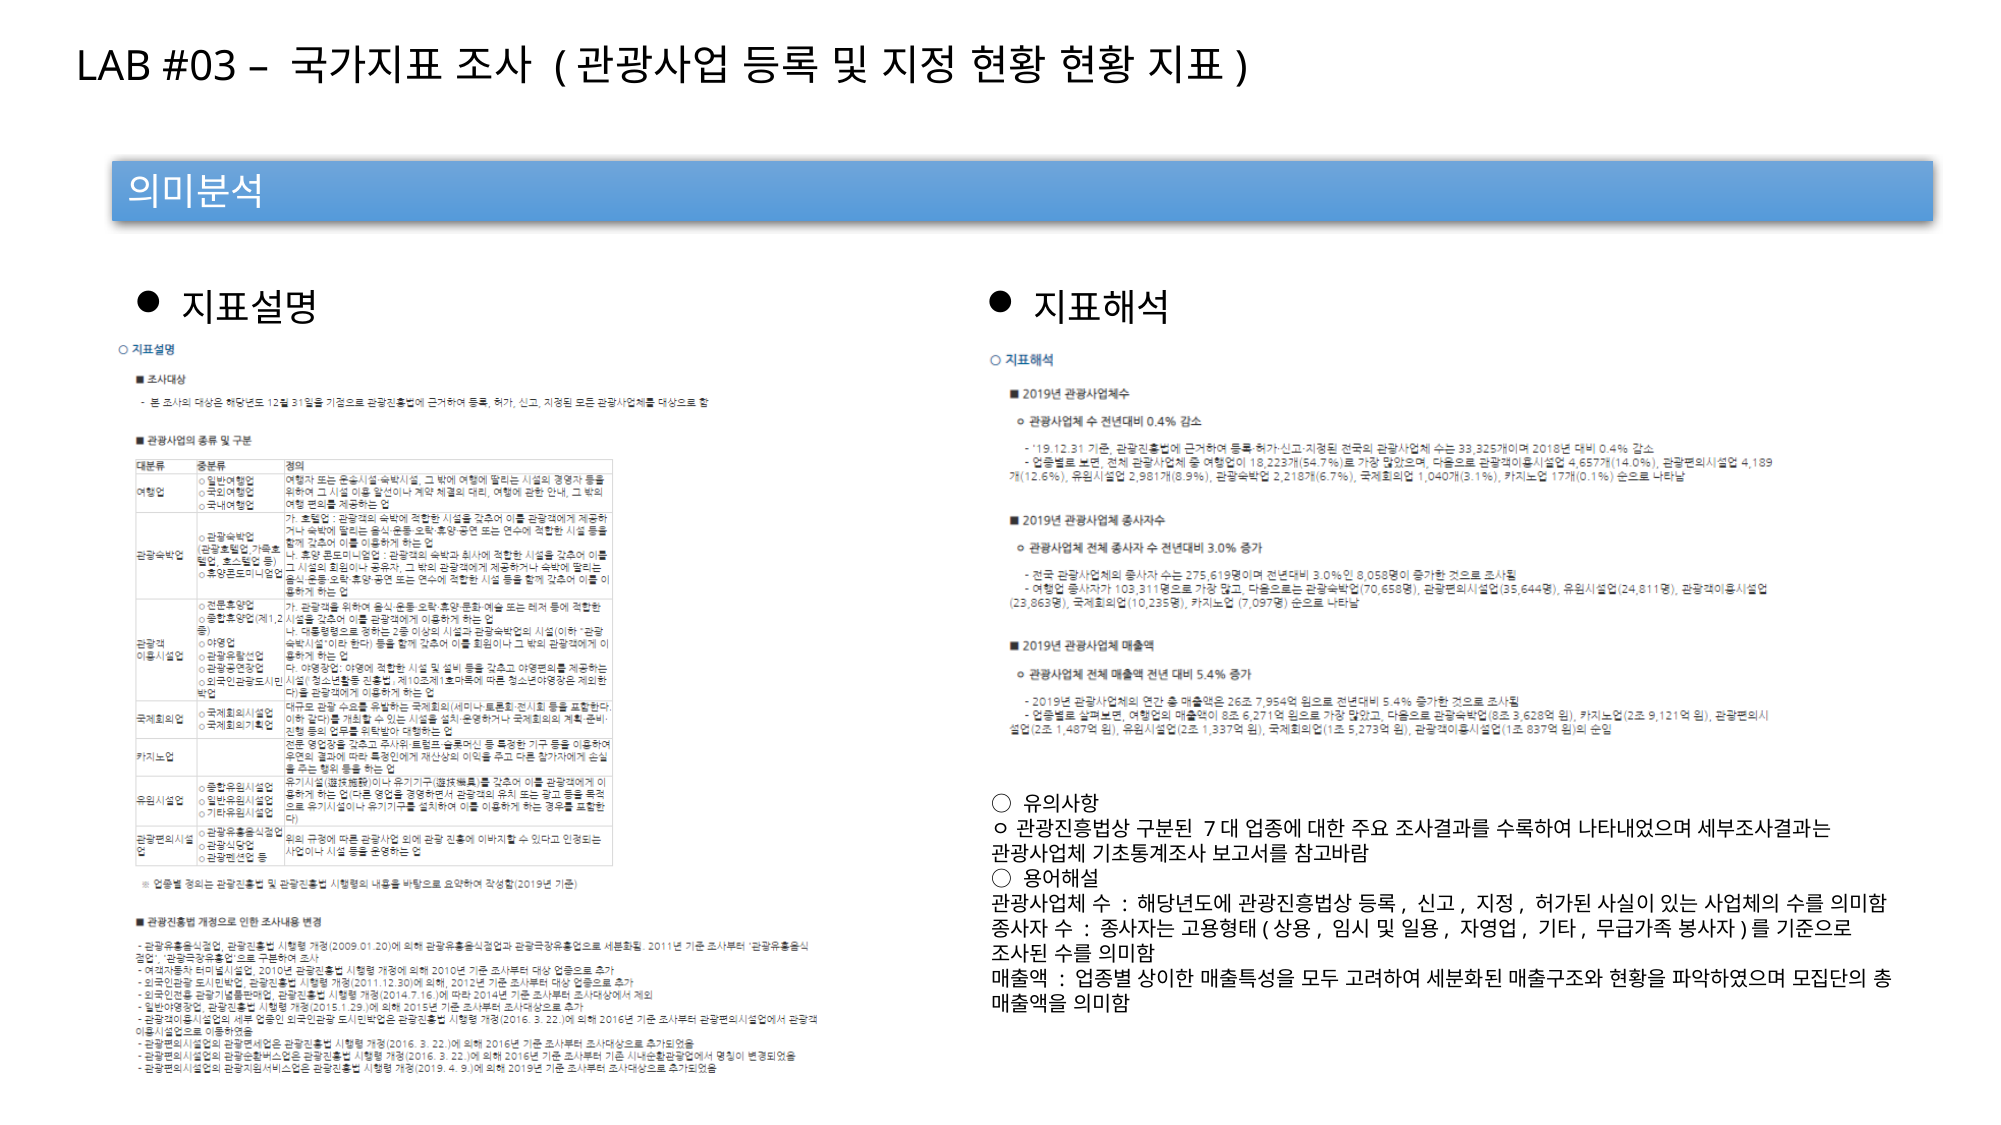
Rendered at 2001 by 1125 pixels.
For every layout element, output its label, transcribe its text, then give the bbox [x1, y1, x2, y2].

text_box 의미분석 [112, 161, 1933, 221]
text_box 지표해석 [971, 276, 1187, 337]
text_box 지표설명 [119, 276, 335, 337]
picture [112, 342, 831, 1076]
picture [984, 347, 1795, 738]
text_box ○ 유의사항 ㅇ 관광진흥법상 구분된 7대 업종에 대한 주요 조사결과를 수록하여 나타내었으며 세부조사결과는 관광사업체 기초통계조사 보고서를 참고바람 ○ 용어해설 관광사업체 수 : 해당년도에 관광진흥법상 등록, 신고, 지정, 허가된 사실이 있는 사업체의 수를 의미함 종사자 수 : 종사자는 고용형태(상용, 임시 및 일용, 자영업, 기타, 무급가족 봉사자)를 기준으로 조사된 수를 의미함 매출액 : 업종별 상이한 매출특성을 모두 고려하여 세분화된 매출구조와 현황을 파악하였으며 모집단의 총 매출액을 의미함 [976, 783, 1930, 1023]
text_box LAB #03 – 국가지표 조사 (관광사업 등록 및 지정 현황 현황 지표) [60, 31, 1908, 96]
